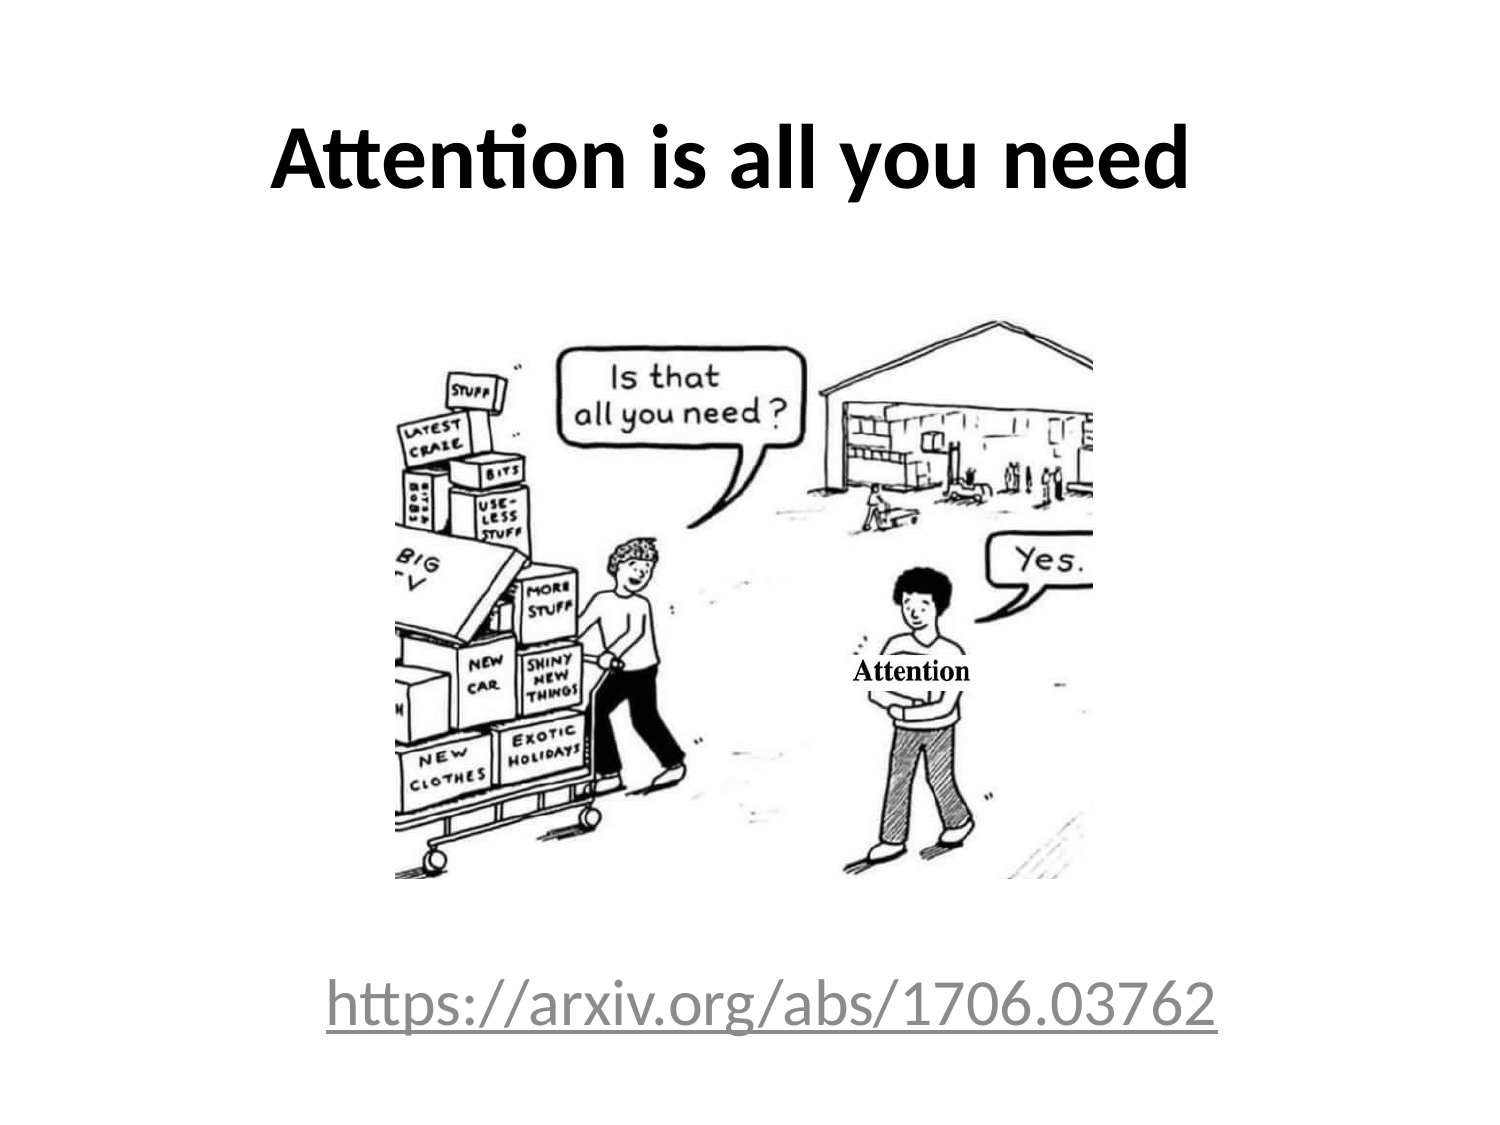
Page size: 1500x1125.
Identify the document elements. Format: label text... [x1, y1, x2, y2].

picture [395, 243, 1093, 879]
subtitle https://arxiv.org/abs/1706.03762 [254, 952, 1305, 1047]
title Attention is all you need [93, 30, 1369, 273]
